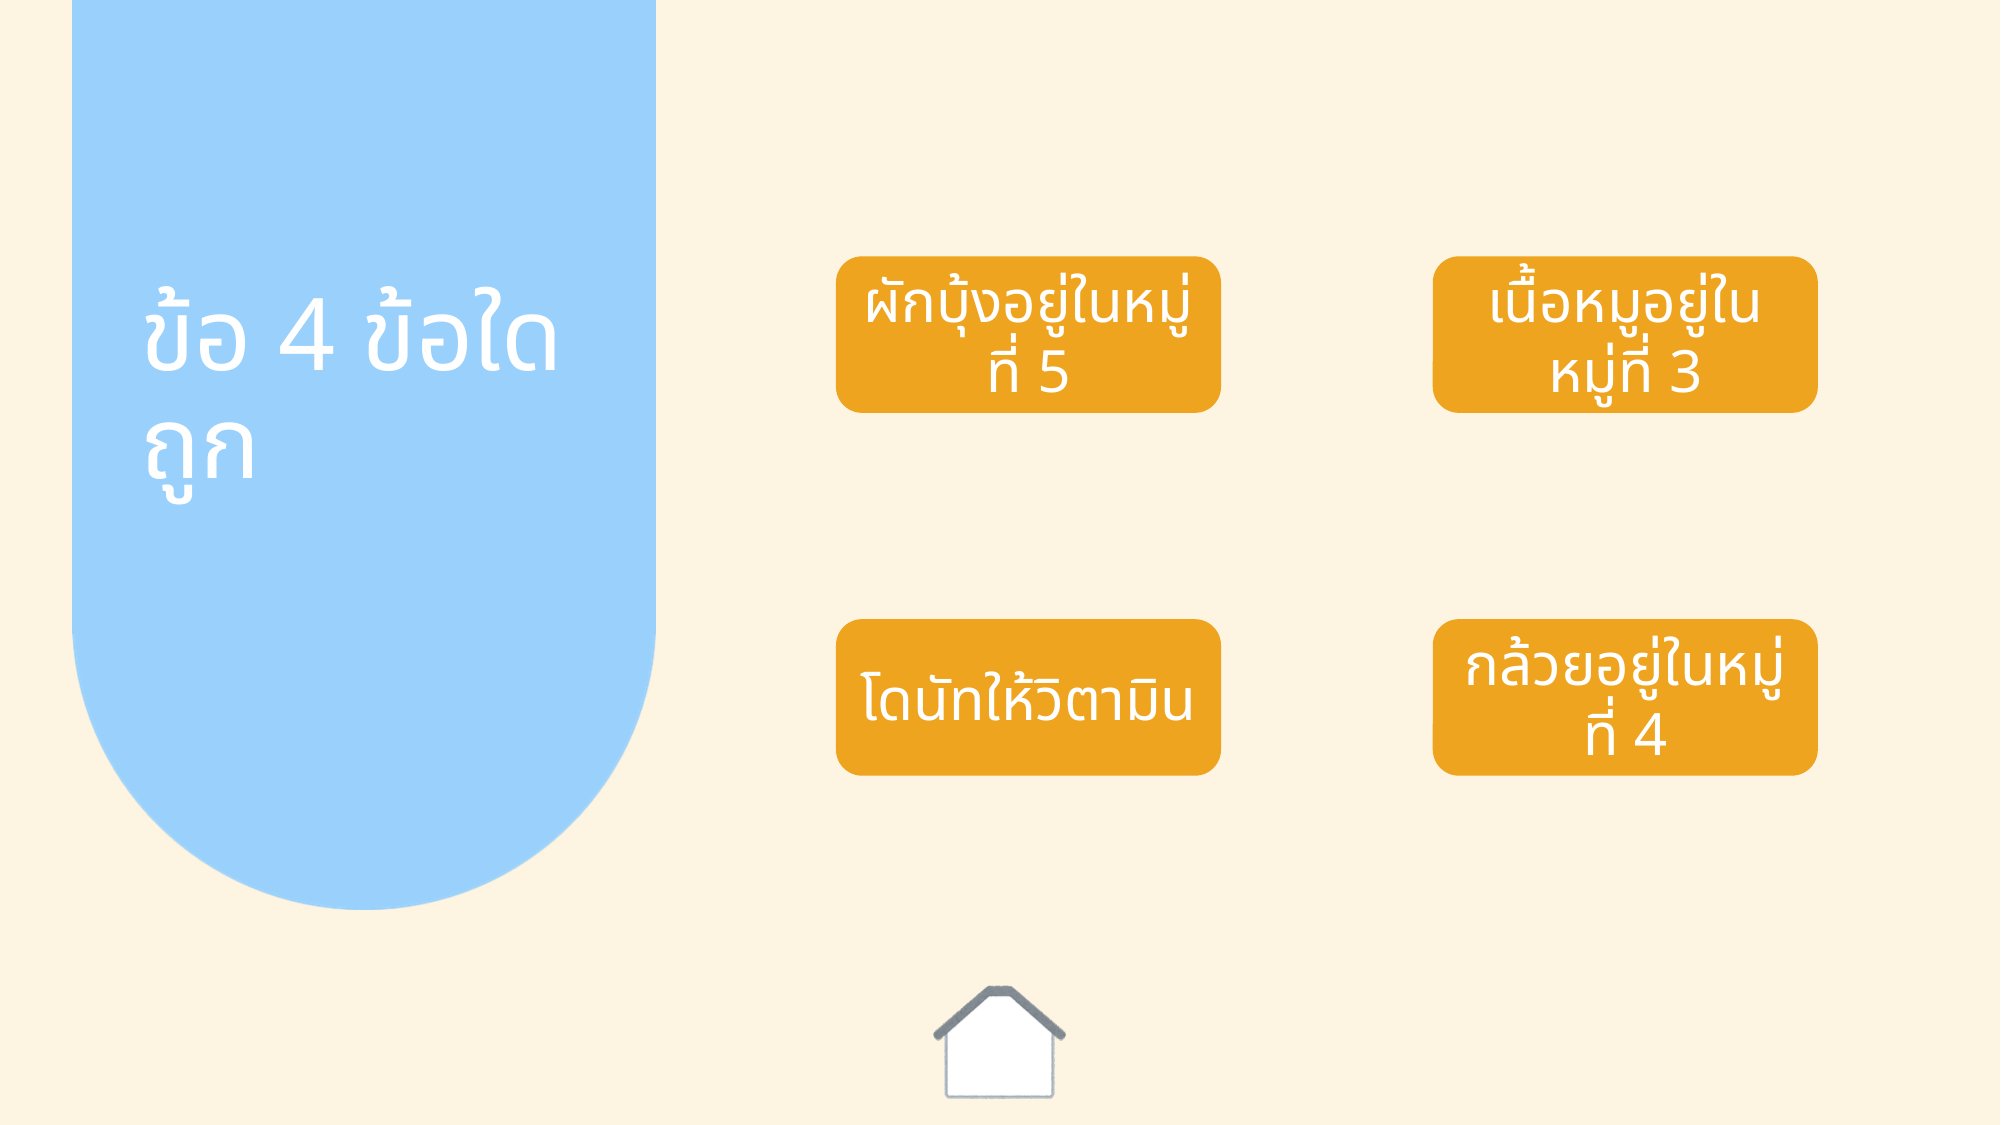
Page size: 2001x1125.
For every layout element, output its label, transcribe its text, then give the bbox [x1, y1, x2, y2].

picture [72, 0, 656, 911]
text_box โดนัทให้วิตามิน [834, 618, 1223, 777]
text_box เนื้อหมูอยู่ในหมู่ที่ 3 [1431, 255, 1819, 414]
text_box กล้วยอยู่ในหมู่ที่ 4 [1431, 618, 1819, 777]
picture [929, 982, 1070, 1102]
text_box ผักบุ้งอยู่ในหมู่ที่ 5 [834, 255, 1223, 414]
